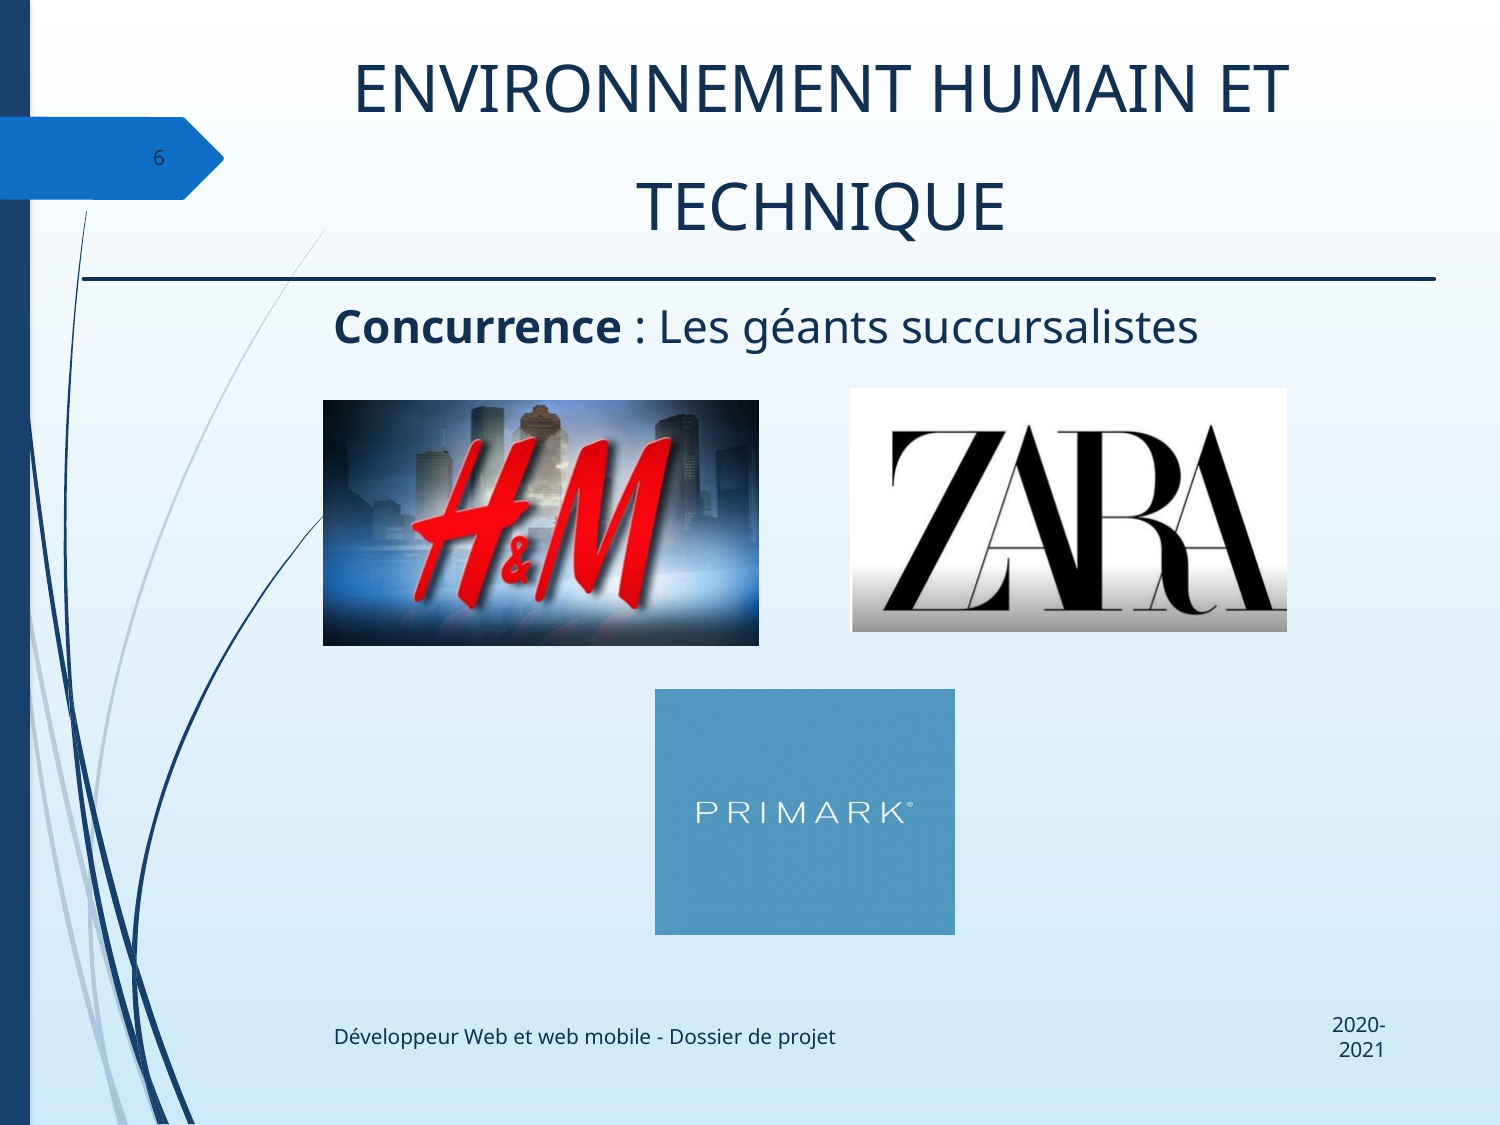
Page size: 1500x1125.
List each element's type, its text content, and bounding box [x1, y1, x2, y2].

picture [322, 400, 759, 646]
slide_number 2020-2021 [1275, 1006, 1401, 1068]
list Concurrence : Les géants succursalistes [75, 262, 1459, 389]
title Environnement humain et technique [218, 0, 1425, 254]
footer Développeur Web et web mobile - Dossier de projet [318, 1006, 1257, 1067]
picture [655, 689, 955, 936]
slide_number 6 [83, 129, 180, 190]
picture [849, 387, 1287, 633]
